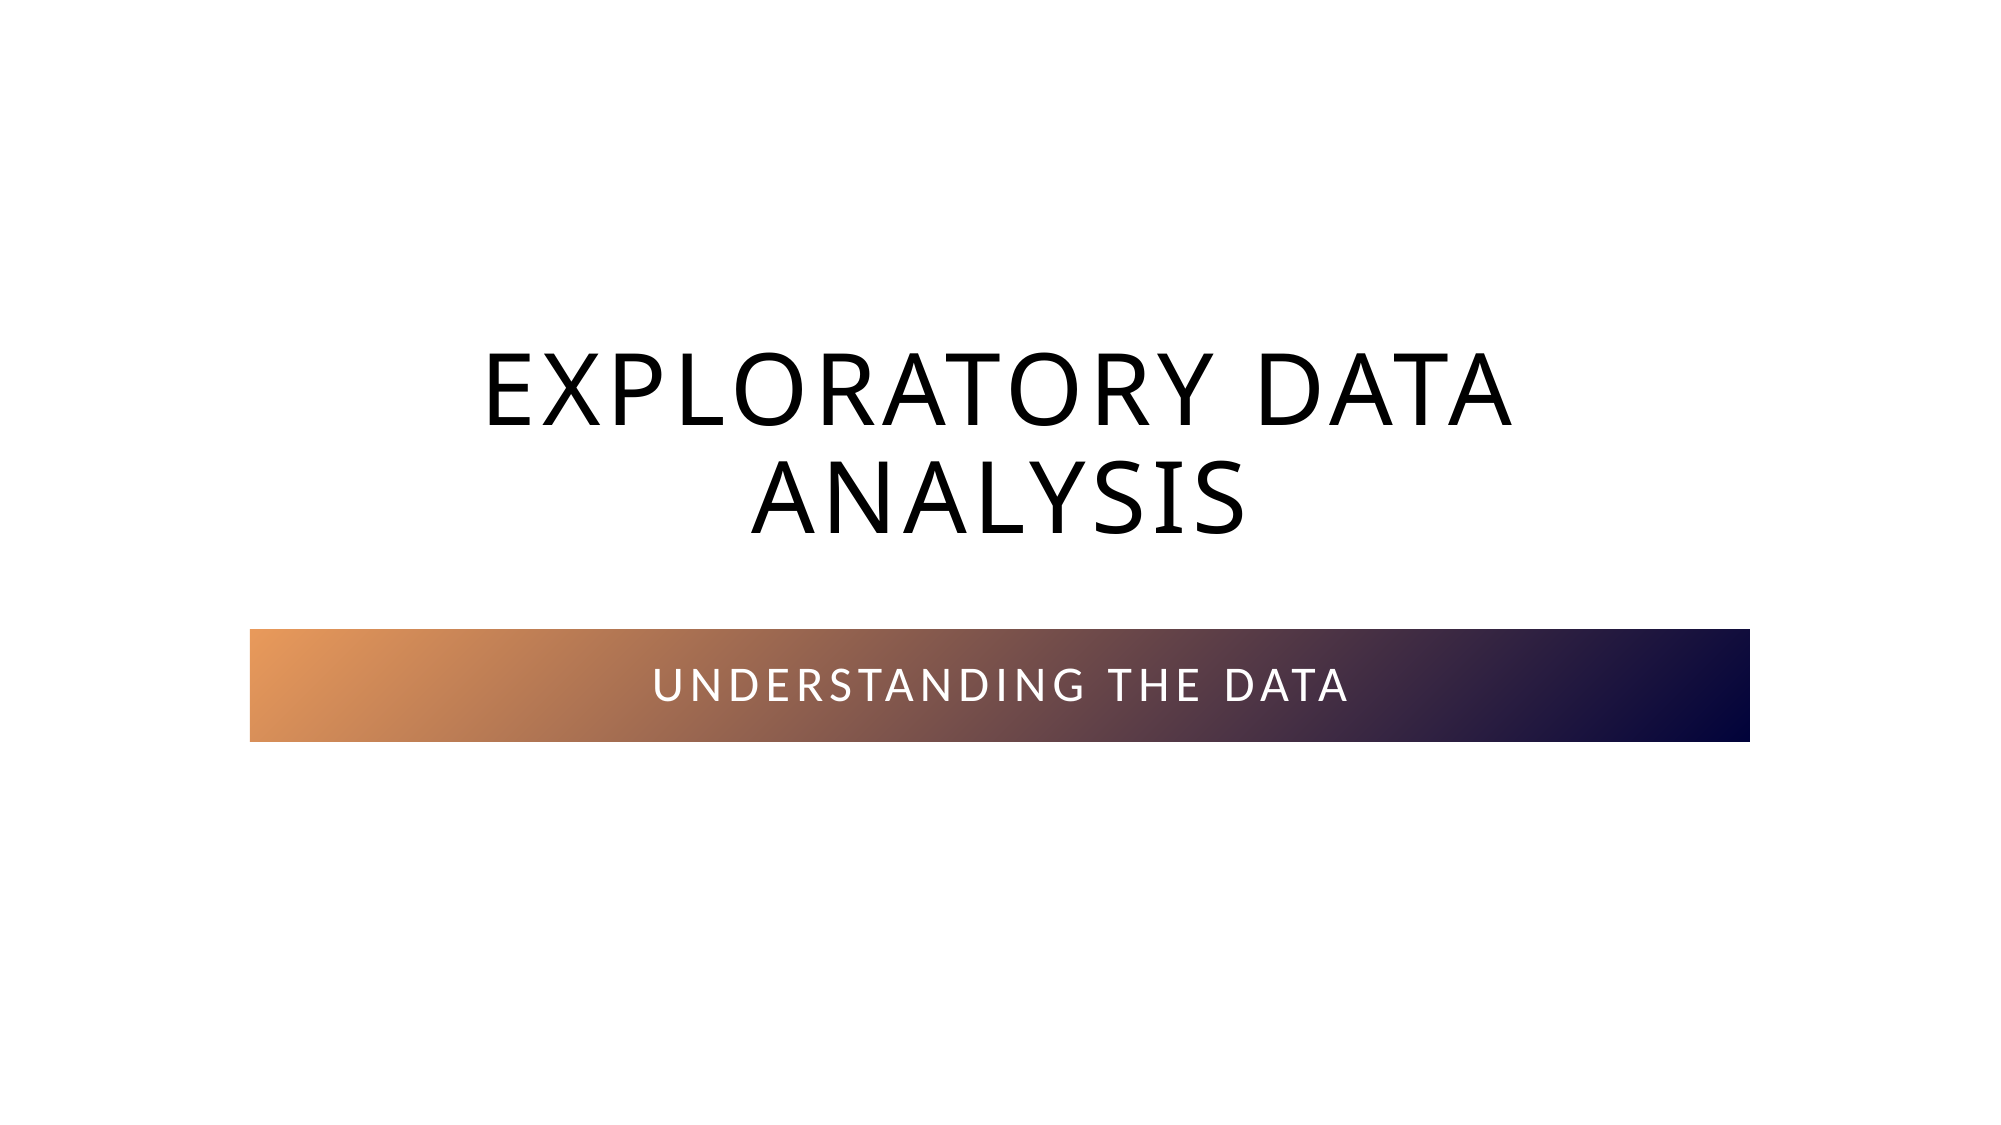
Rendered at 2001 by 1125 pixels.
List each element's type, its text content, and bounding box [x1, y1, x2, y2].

title Exploratory Data Analysis [249, 187, 1750, 563]
subtitle Understanding the data [249, 629, 1750, 742]
